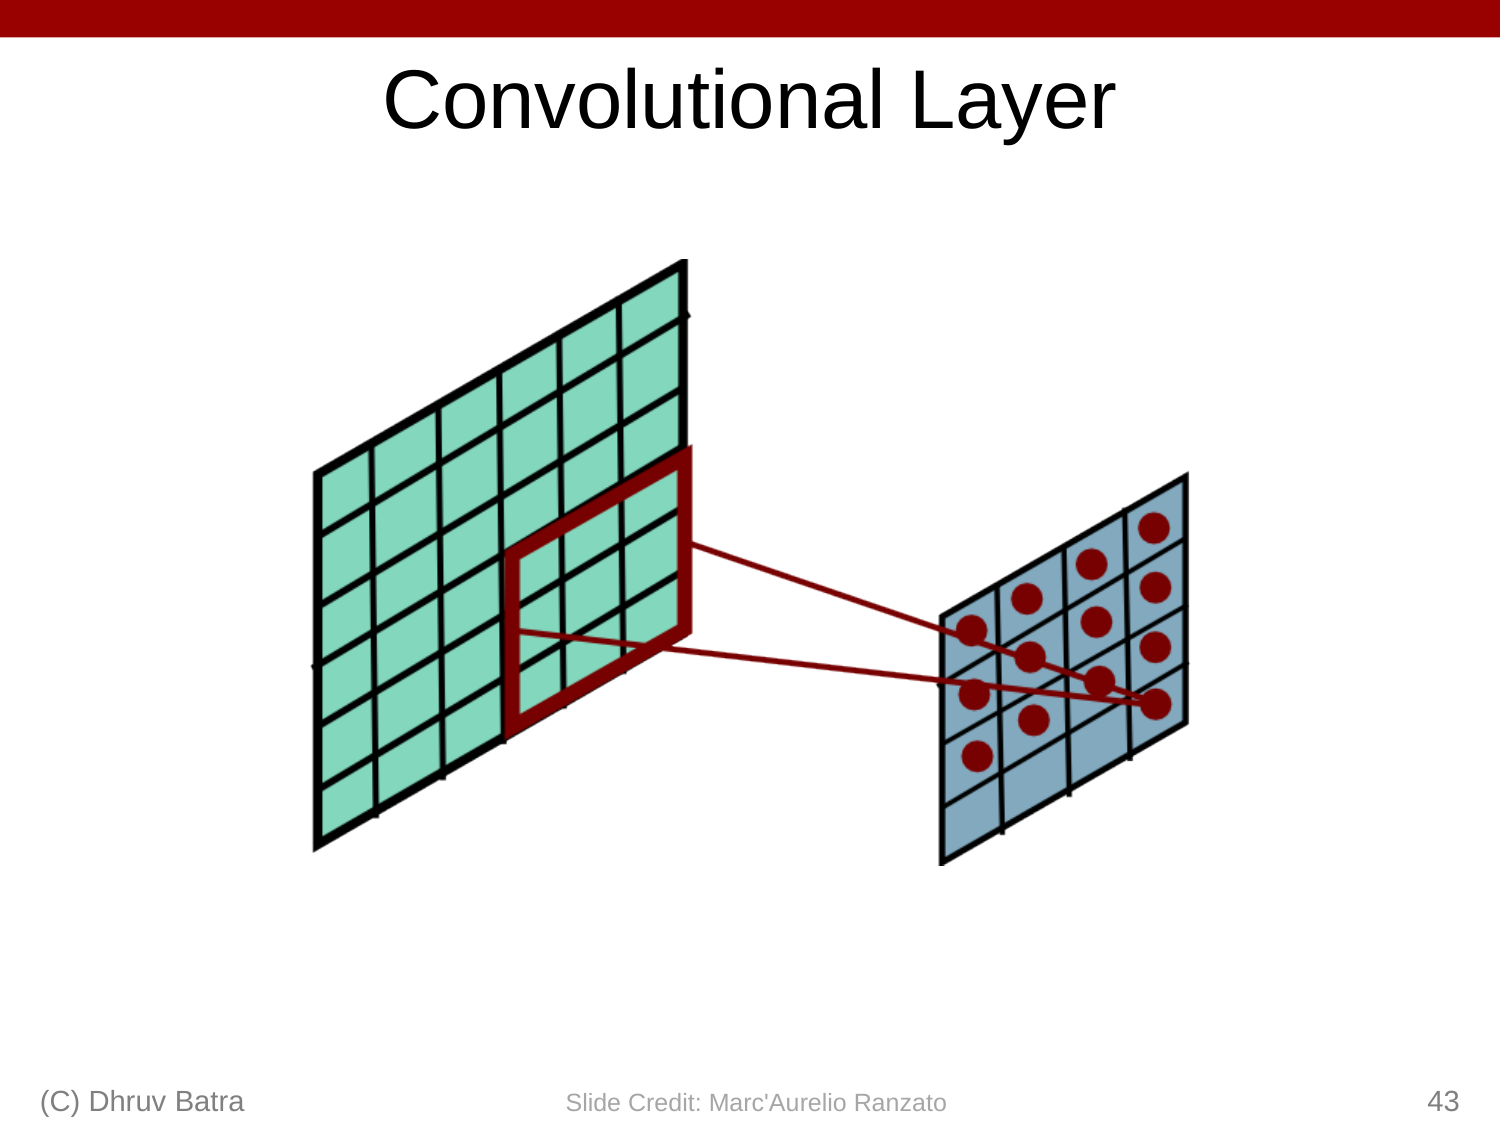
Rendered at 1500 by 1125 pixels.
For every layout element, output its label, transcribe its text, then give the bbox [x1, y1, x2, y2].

picture [309, 258, 1192, 866]
text_box Slide Credit: Marc'Aurelio Ranzato [550, 1079, 963, 1124]
text_box Convolutional Layer [112, 37, 1388, 150]
footer (C) Dhruv Batra [24, 1049, 501, 1125]
slide_number 43 [1162, 1049, 1476, 1125]
